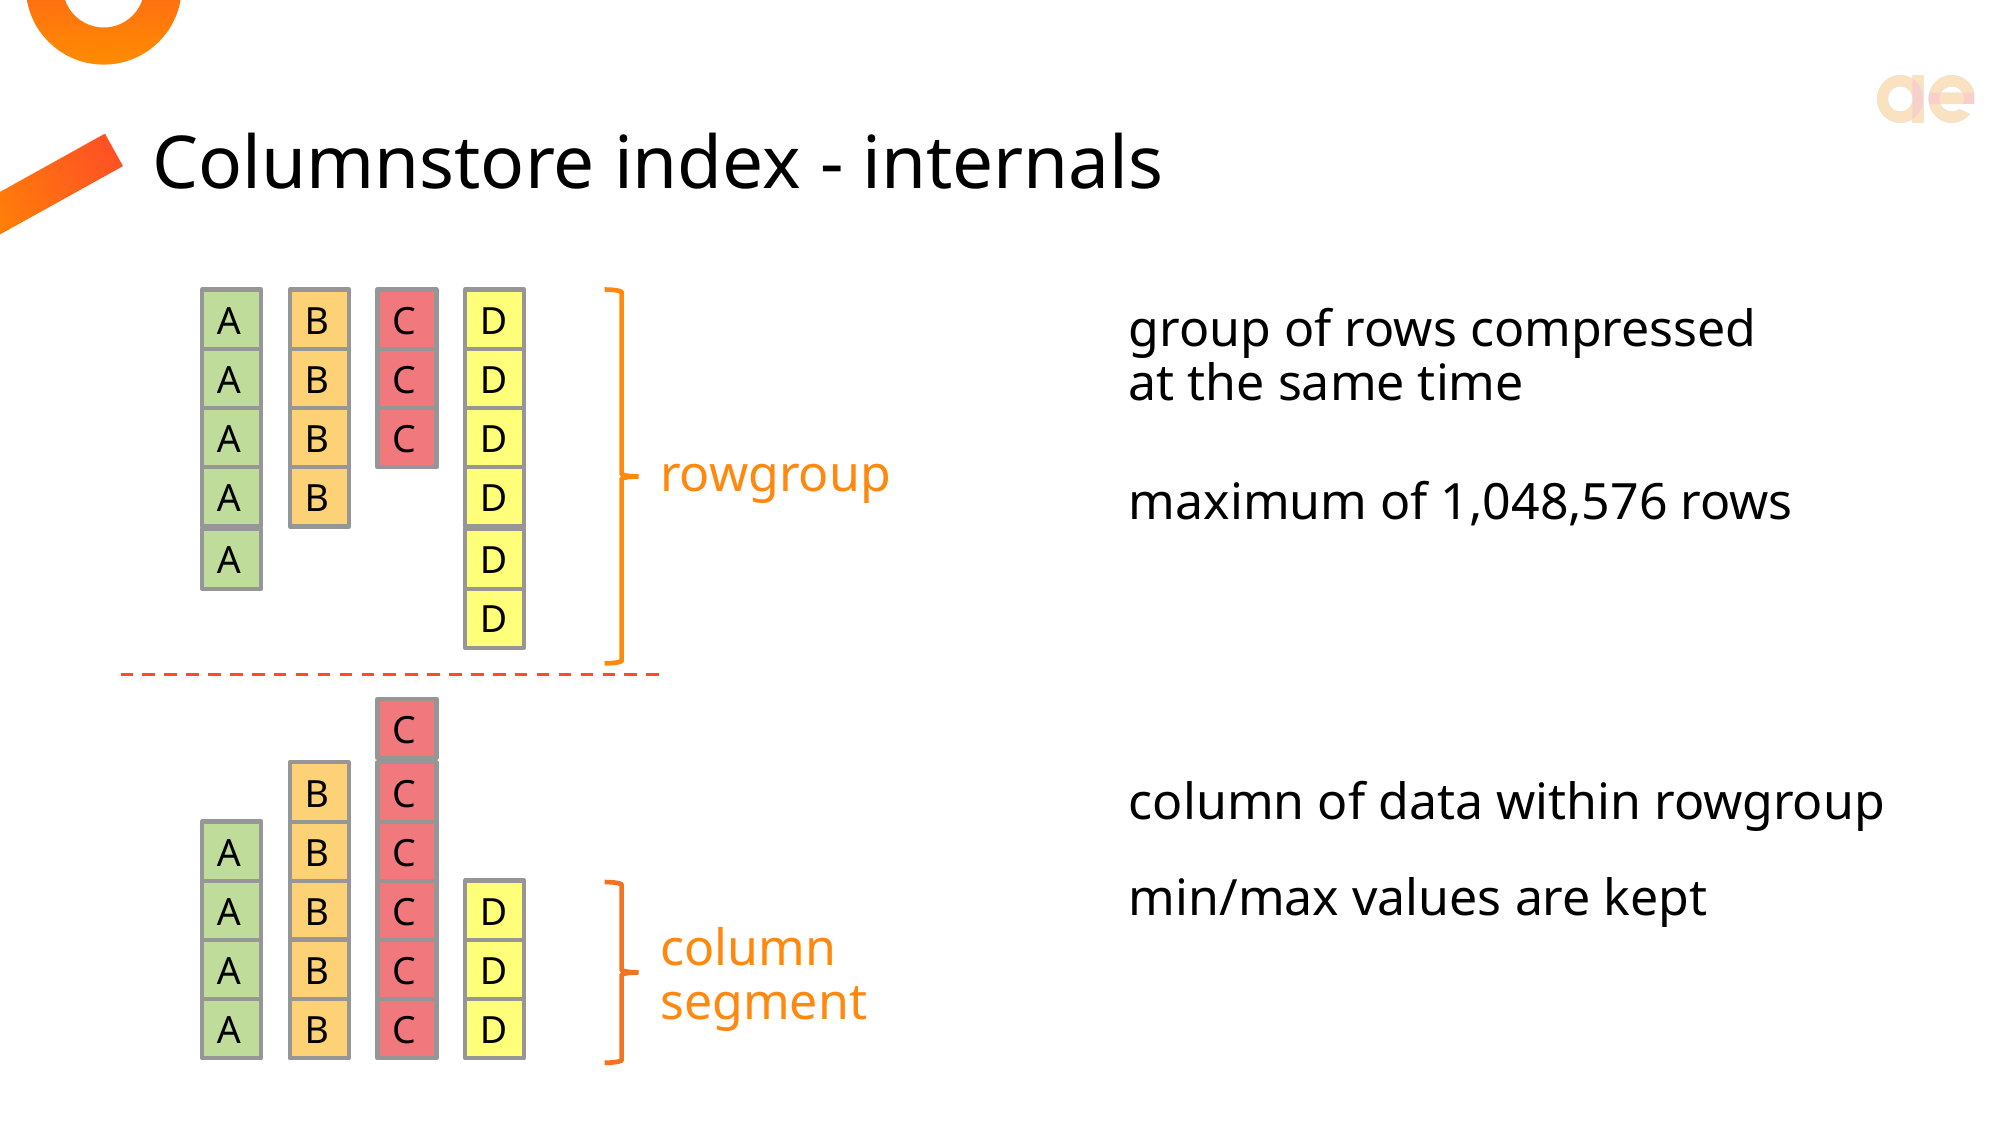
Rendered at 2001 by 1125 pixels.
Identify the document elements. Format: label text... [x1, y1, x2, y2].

text_box A [202, 821, 262, 882]
text_box C [377, 882, 437, 941]
text_box [604, 881, 630, 1064]
text_box A [202, 1000, 262, 1059]
text_box D [465, 1000, 525, 1059]
text_box C [377, 350, 437, 409]
text_box C [377, 289, 437, 350]
text_box B [289, 939, 349, 1000]
text_box D [465, 941, 525, 1000]
text_box A [202, 528, 262, 589]
text_box A [202, 289, 262, 350]
text_box A [202, 466, 262, 527]
text_box C [377, 698, 437, 759]
text_box D [465, 350, 525, 409]
text_box [604, 289, 630, 664]
text_box column segment [630, 898, 1082, 1054]
text_box D [465, 409, 525, 468]
text_box D [465, 289, 525, 350]
text_box A [202, 941, 262, 1000]
text_box C [377, 941, 437, 1000]
text_box group of rows compressed at the same time [1098, 279, 1816, 436]
picture [1877, 75, 1975, 123]
title Columnstore index - internals [137, 79, 1863, 212]
text_box D [465, 528, 525, 589]
text_box rowgroup [630, 423, 951, 526]
text_box D [465, 880, 525, 941]
text_box D [465, 589, 525, 648]
text_box B [289, 882, 349, 939]
text_box B [289, 1000, 349, 1059]
text_box B [289, 762, 349, 823]
text_box D [465, 468, 525, 527]
text_box min/max values are kept [1098, 848, 1876, 951]
text_box C [377, 1000, 437, 1059]
text_box B [289, 348, 349, 409]
text_box B [289, 409, 349, 468]
text_box maximum of 1,048,576 rows [1098, 452, 1863, 554]
text_box C [377, 823, 437, 882]
text_box B [289, 468, 349, 527]
text_box C [377, 409, 437, 468]
text_box A [202, 409, 262, 466]
text_box column of data within rowgroup [1098, 752, 1966, 855]
text_box A [202, 350, 262, 409]
text_box C [377, 762, 437, 823]
text_box A [202, 882, 262, 941]
text_box B [289, 823, 349, 882]
text_box B [289, 289, 349, 348]
